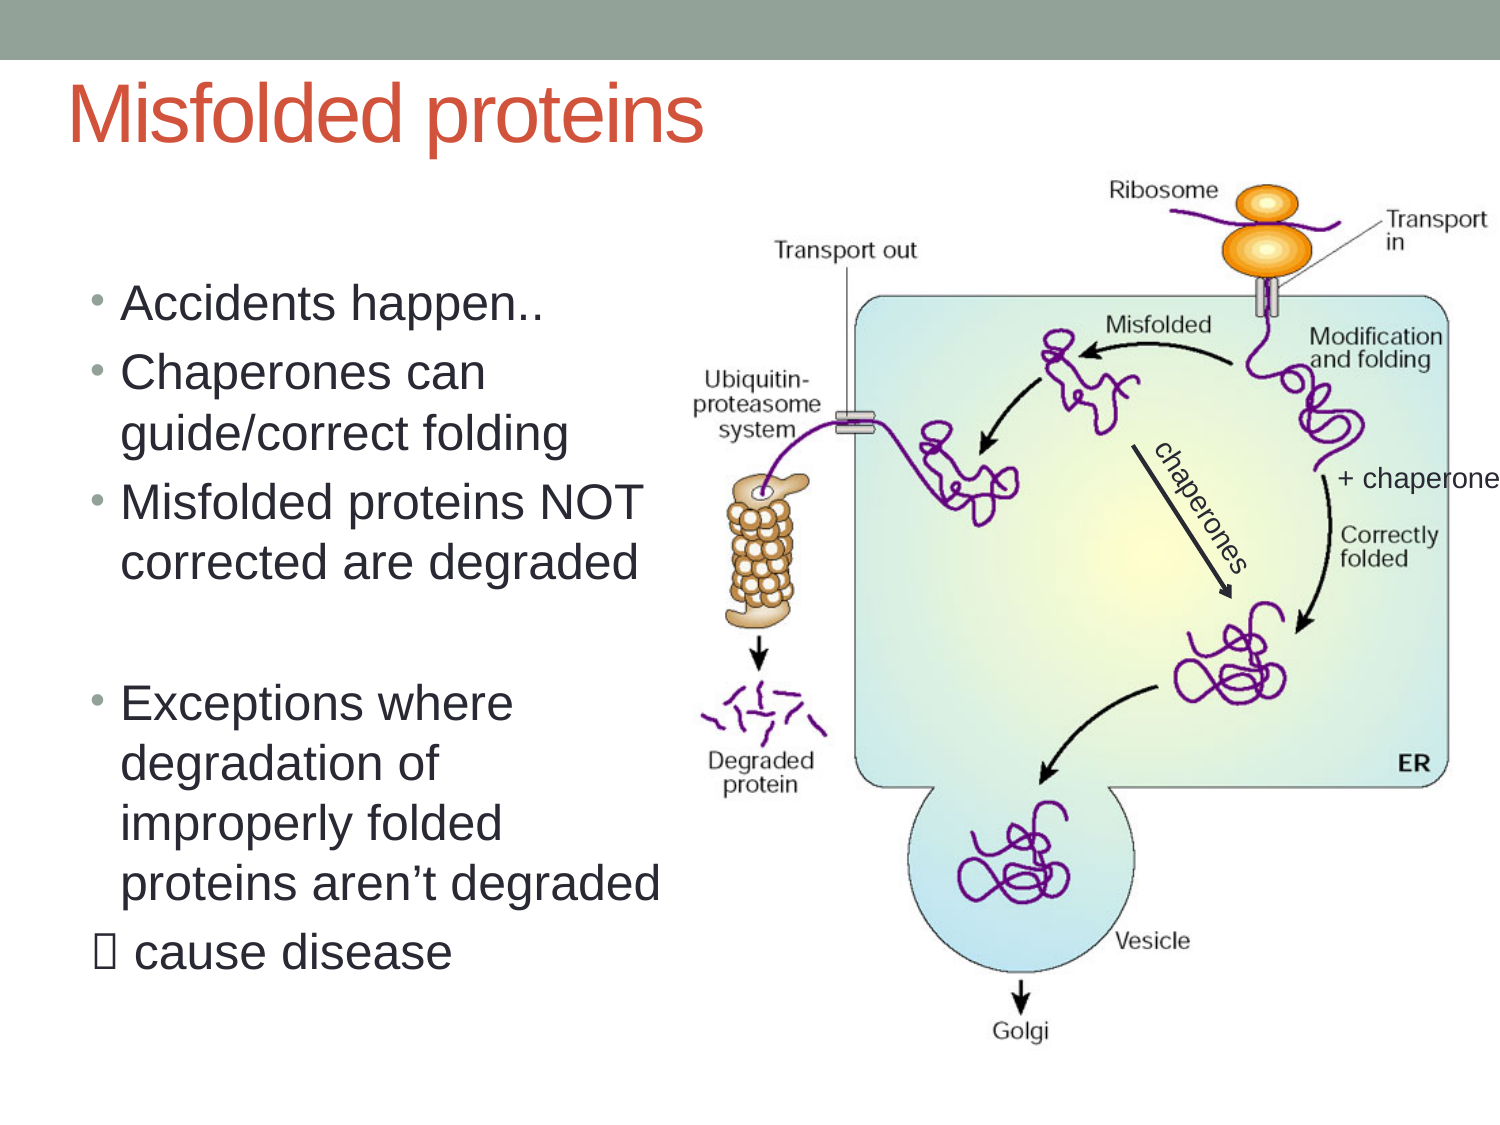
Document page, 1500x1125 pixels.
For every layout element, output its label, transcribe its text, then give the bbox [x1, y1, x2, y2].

picture [684, 160, 1500, 1052]
list Accidents happen.. Chaperones can guide/correct folding Misfolded proteins NOT corrected are degraded Exceptions where degradation of improperly folded proteins aren’t degraded  cause disease [75, 262, 685, 1063]
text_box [1132, 445, 1232, 600]
title Misfolded proteins [51, 27, 1402, 191]
